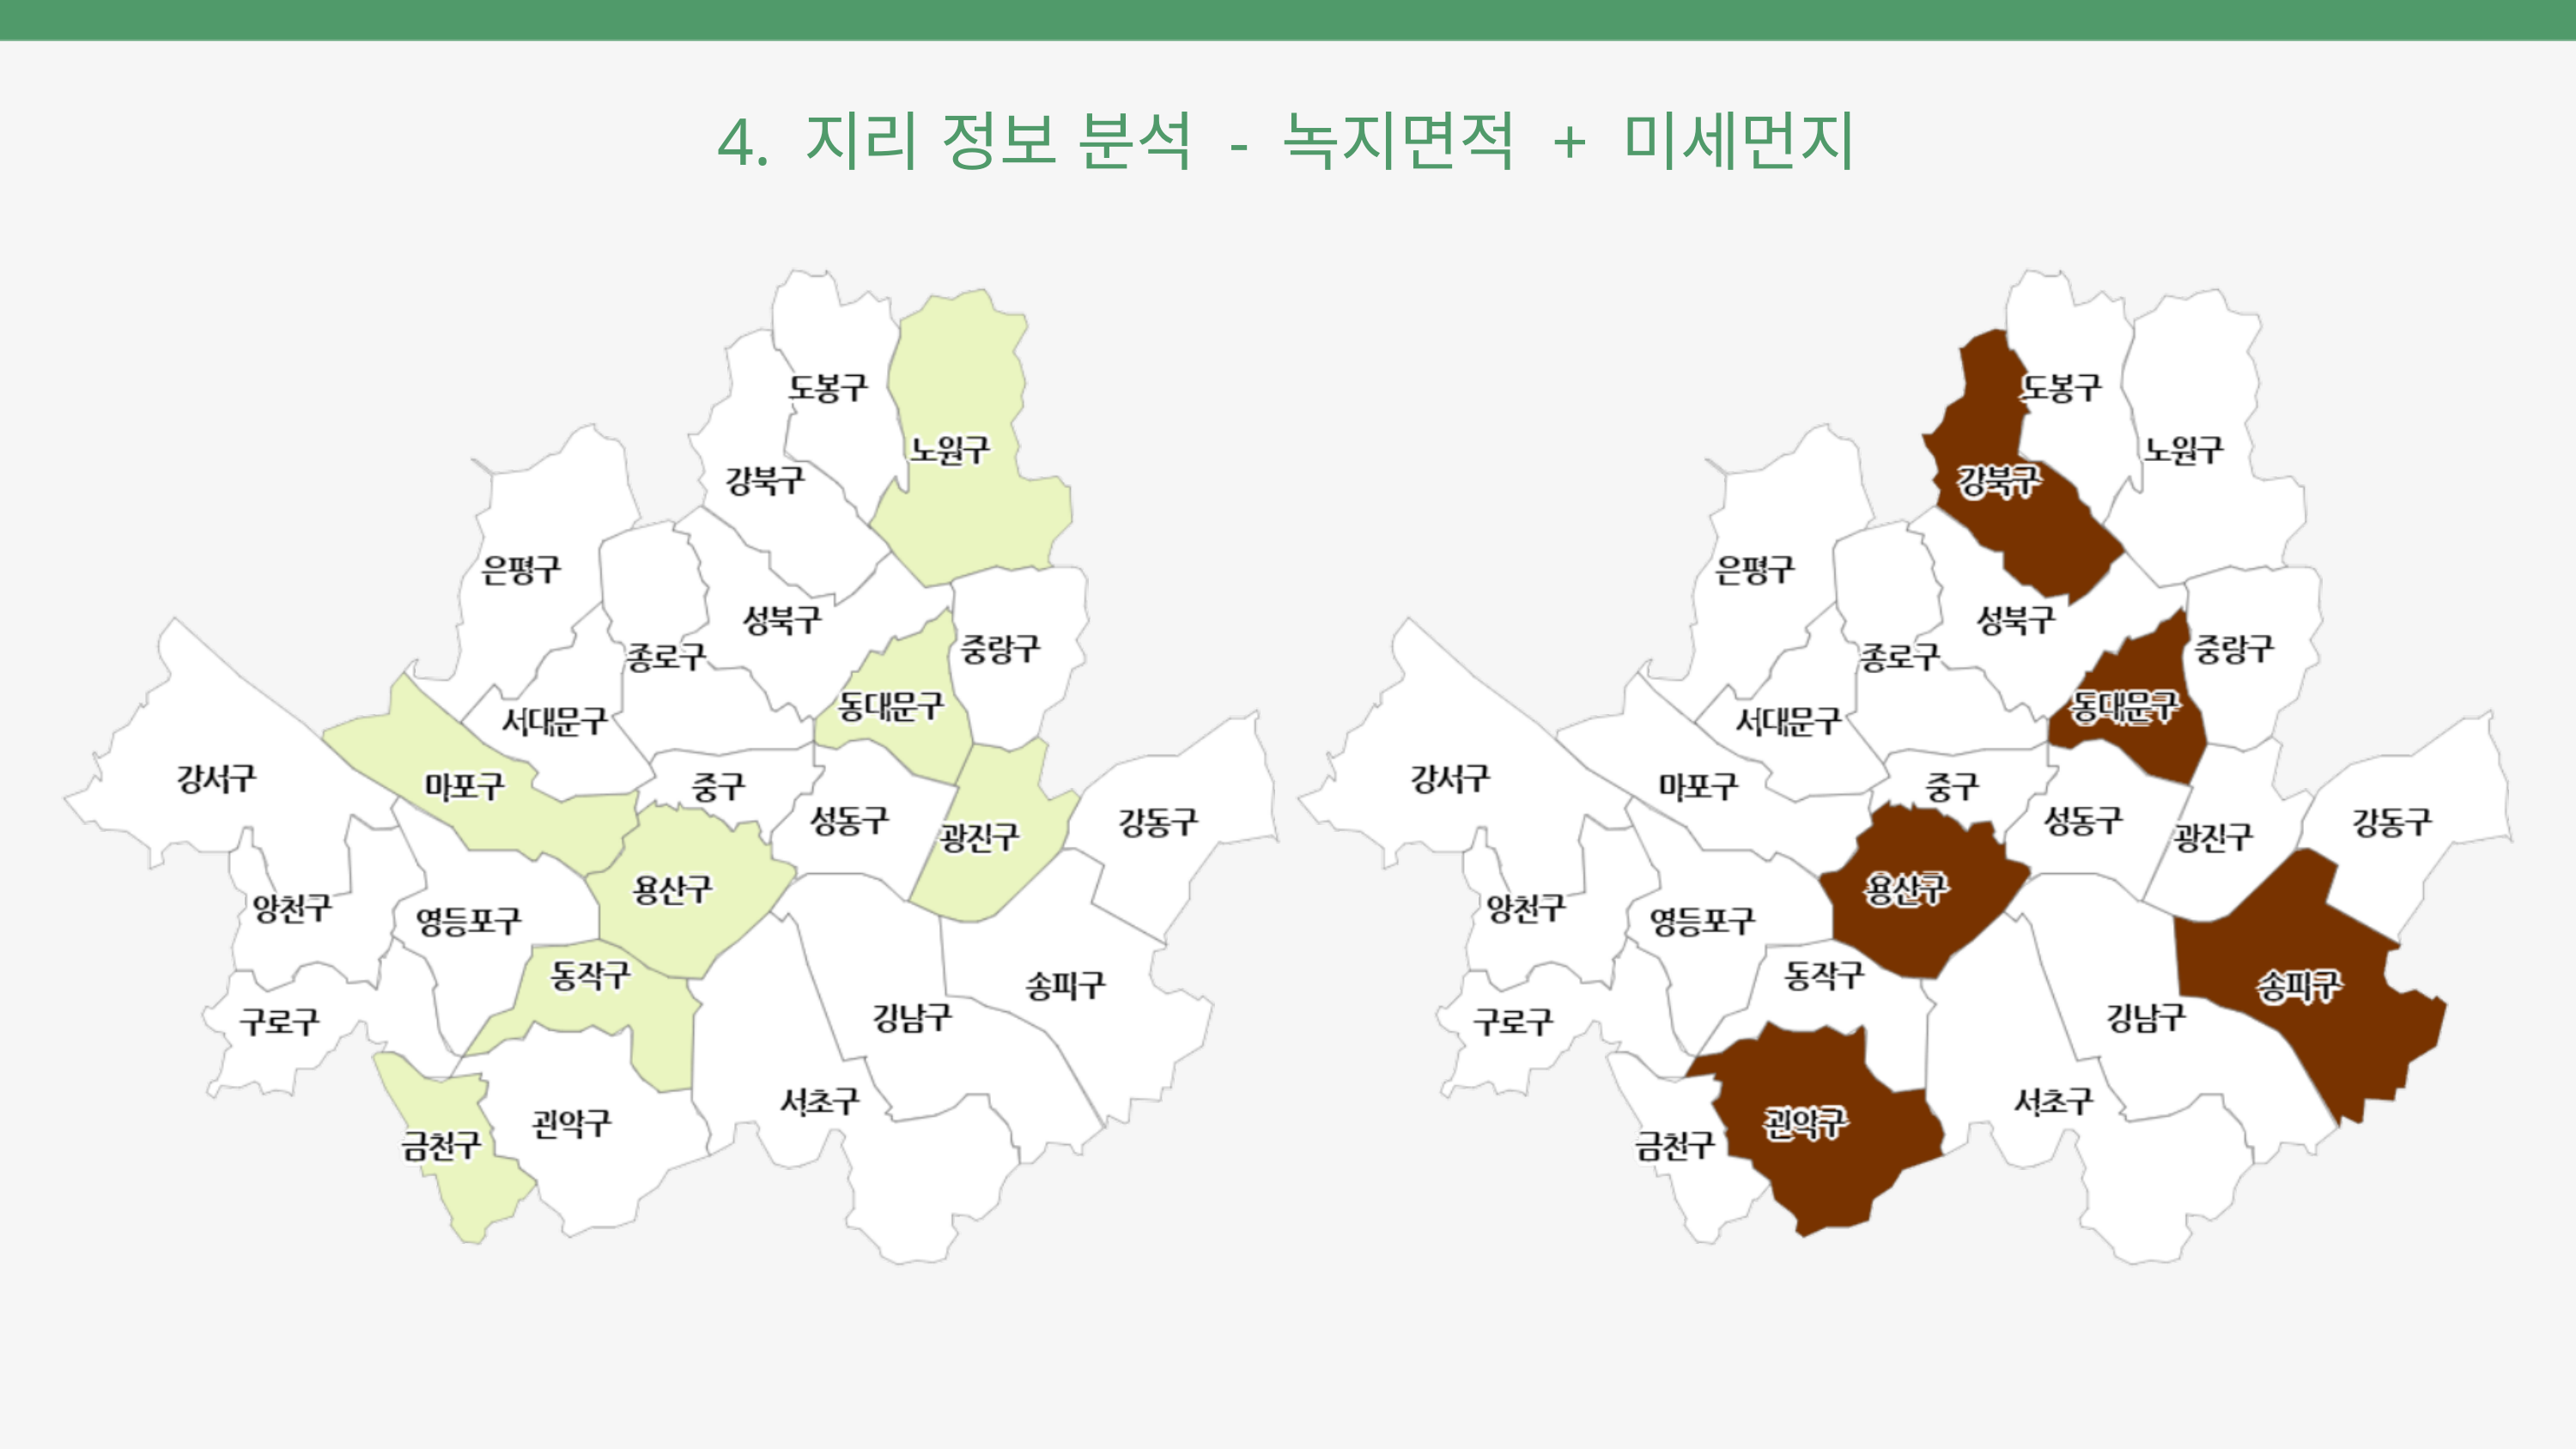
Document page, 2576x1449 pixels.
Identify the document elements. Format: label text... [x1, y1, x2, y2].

text_box 4. 지리 정보 분석 - 녹지면적 + 미세먼지 [361, 96, 2215, 188]
picture [0, 0, 2576, 42]
picture [0, 230, 2576, 1304]
